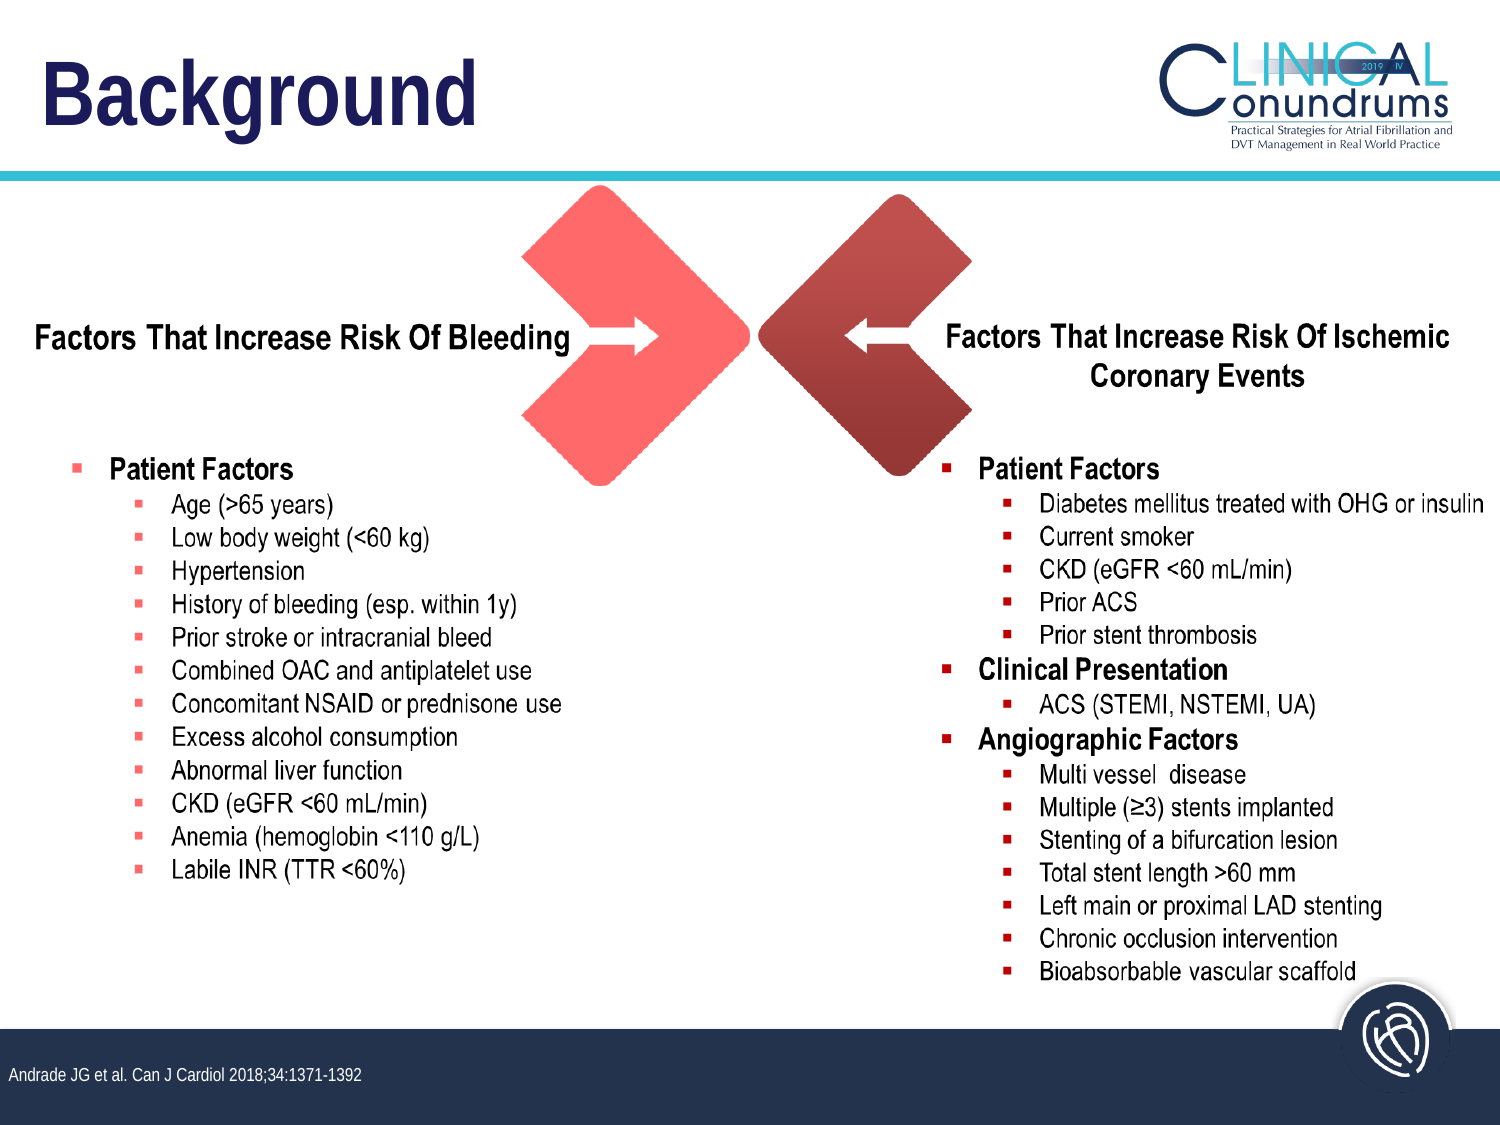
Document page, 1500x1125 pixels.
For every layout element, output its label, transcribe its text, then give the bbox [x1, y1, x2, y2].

picture [758, 194, 1500, 1100]
text_box Background [26, 26, 1351, 152]
text_box [0, 1028, 1500, 1125]
picture [1155, 32, 1460, 153]
picture [0, 184, 751, 966]
text_box Andrade JG et al. Can J Cardiol 2018;34:1371-1392 [6, 1042, 1066, 1109]
